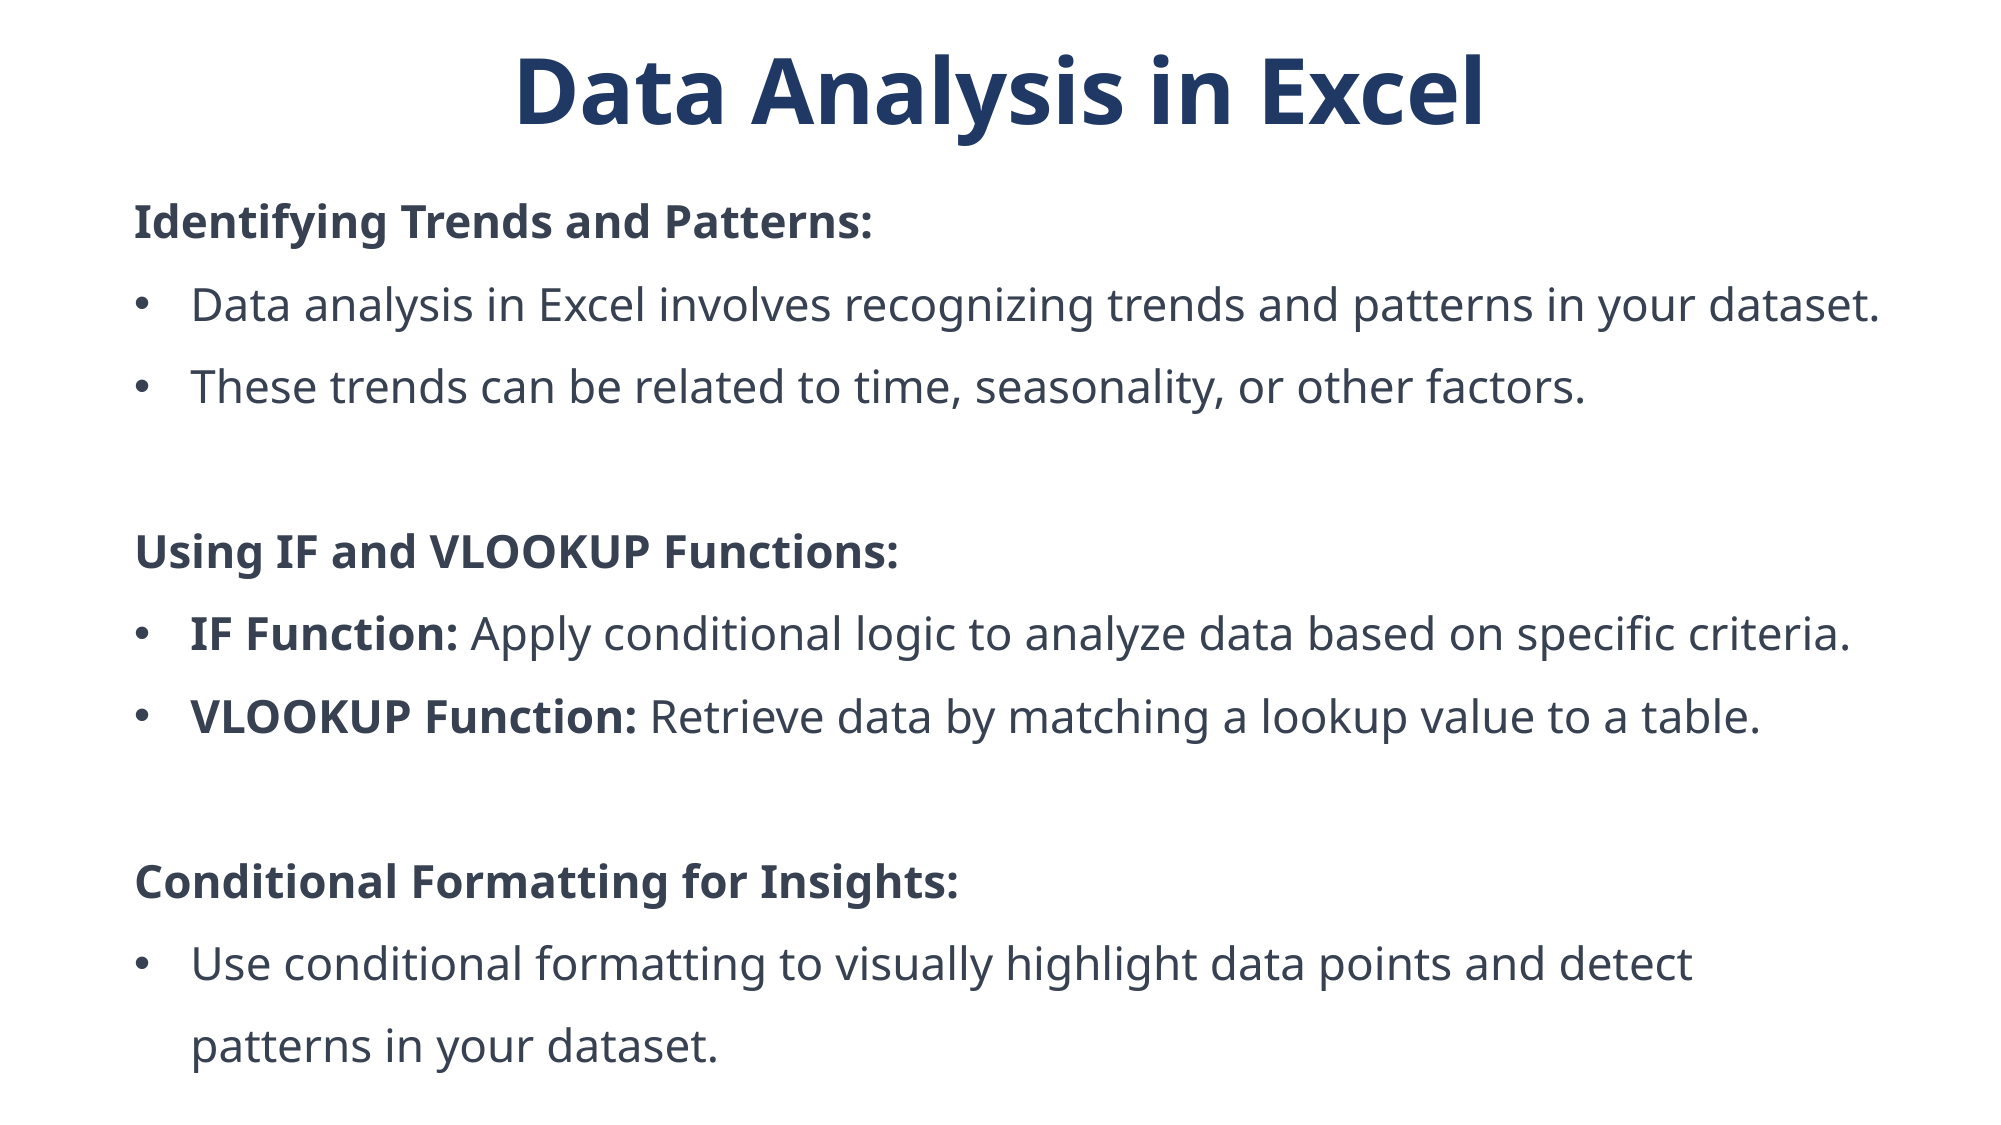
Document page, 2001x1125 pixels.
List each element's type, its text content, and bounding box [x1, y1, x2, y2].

text_box Identifying Trends and Patterns: Data analysis in Excel involves recognizing trends and patterns in your dataset. These trends can be related to time, seasonality, or other factors. Using IF and VLOOKUP Functions: IF Function: Apply conditional logic to analyze data based on specific criteria. VLOOKUP Function: Retrieve data by matching a lookup value to a table. Conditional Formatting for Insights: Use conditional formatting to visually highlight data points and detect patterns in your dataset. [119, 157, 1900, 1080]
text_box Data Analysis in Excel [303, 43, 1696, 145]
